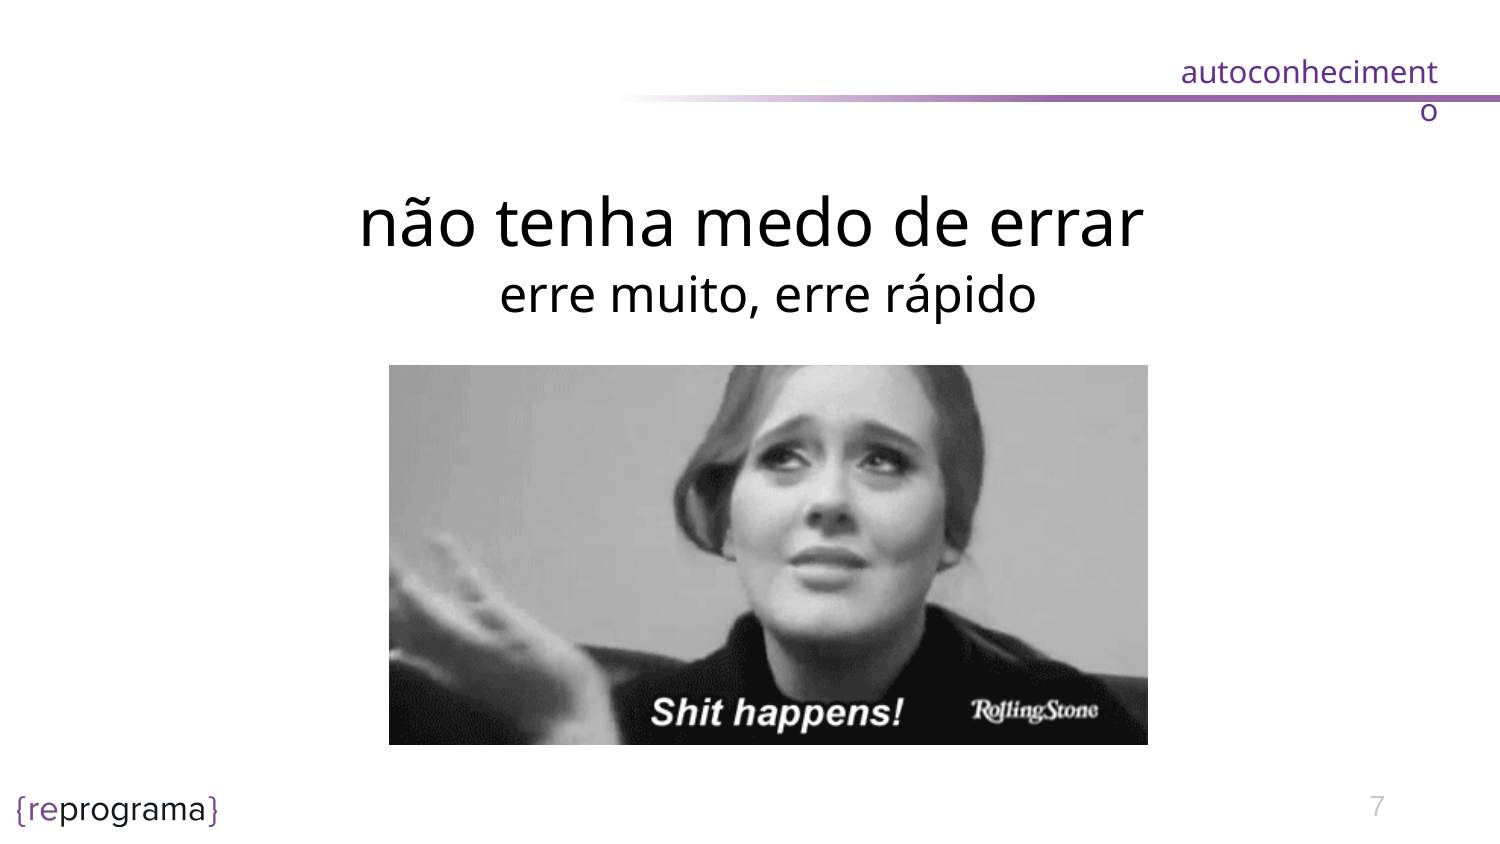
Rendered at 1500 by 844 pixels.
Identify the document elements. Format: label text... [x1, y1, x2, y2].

text_box [616, 95, 1500, 102]
picture [389, 365, 1149, 746]
picture [0, 779, 235, 844]
text_box não tenha medo de errar [68, 174, 1402, 693]
text_box autoconhecimento [1161, 46, 1450, 95]
slide_number ‹#› [1059, 782, 1397, 827]
text_box erre muito, erre rápido [221, 256, 1316, 366]
